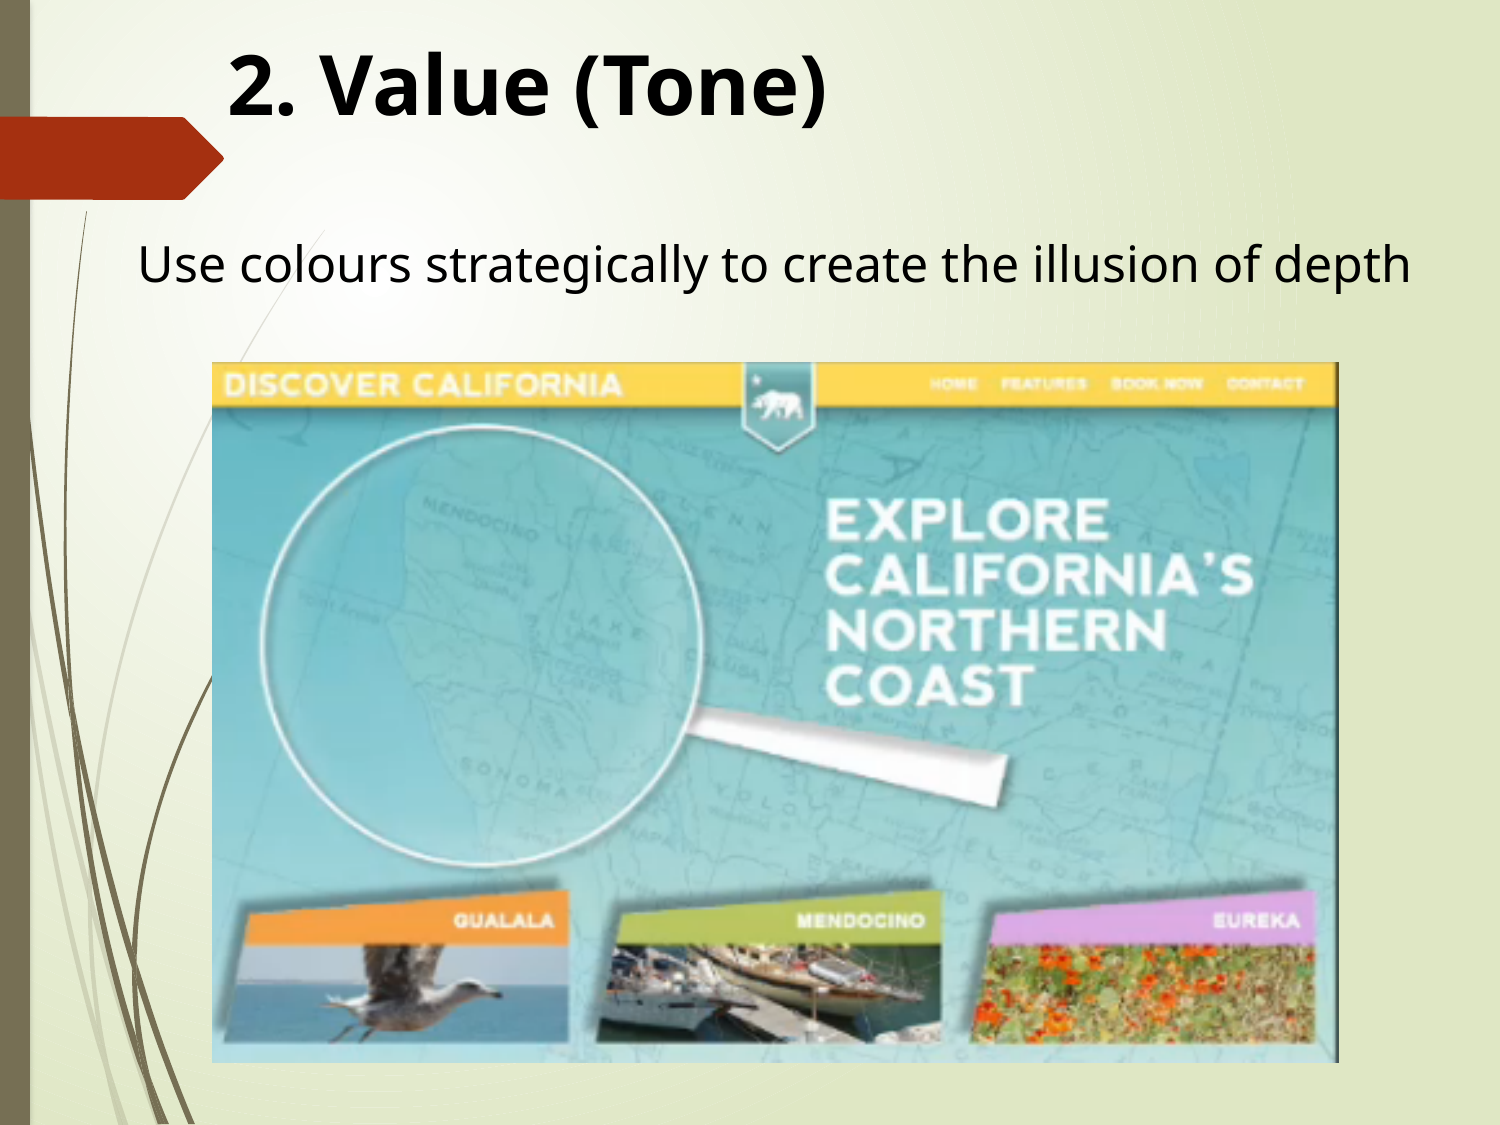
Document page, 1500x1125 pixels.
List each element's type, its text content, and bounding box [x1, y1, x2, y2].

text_box Use colours strategically to create the illusion of depth [122, 224, 1429, 300]
picture [212, 362, 1339, 1063]
text_box 2. Value (Tone) [212, 24, 844, 140]
